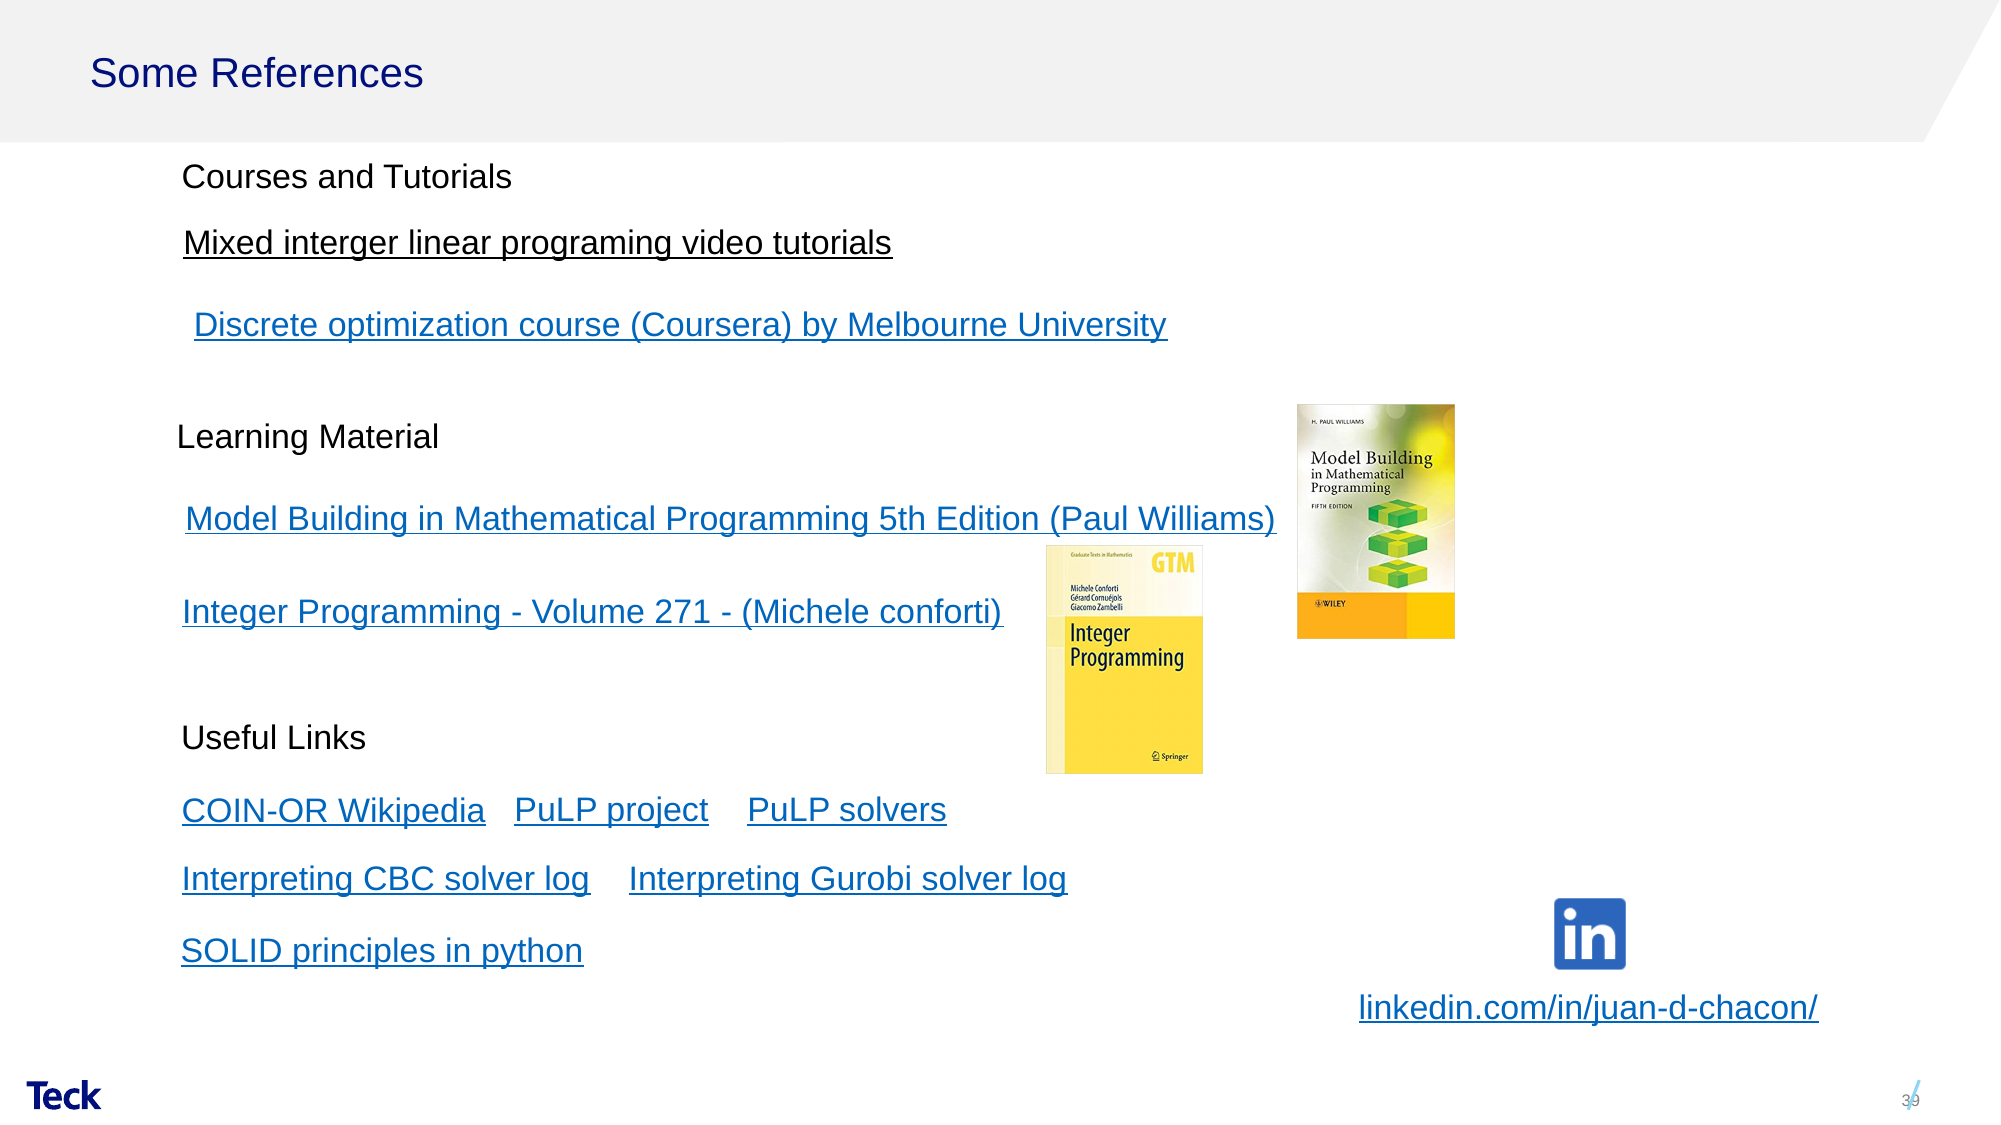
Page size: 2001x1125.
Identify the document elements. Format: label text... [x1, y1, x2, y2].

text_box Interpreting Gurobi solver log [613, 849, 1084, 905]
text_box PuLP project [501, 780, 724, 836]
picture [1045, 545, 1203, 775]
text_box Useful Links [166, 707, 382, 764]
text_box Integer Programming - Volume 271 - (Michele conforti) [167, 582, 1019, 638]
picture [1547, 892, 1630, 979]
picture [1297, 404, 1455, 639]
text_box Interpreting CBC solver log [166, 849, 606, 905]
text_box SOLID principles in python [165, 921, 599, 978]
text_box Learning Material [161, 407, 455, 463]
text_box Courses and Tutorials [166, 146, 528, 203]
text_box PuLP solvers [732, 780, 963, 836]
title Some References [89, 45, 1975, 97]
text_box Mixed interger linear programing video tutorials [168, 213, 918, 270]
text_box linkedin.com/in/juan-d-chacon/ [1343, 977, 1834, 1034]
text_box COIN-OR Wikipedia [166, 780, 501, 837]
text_box Model Building in Mathematical Programming 5th Edition (Paul Williams) [170, 489, 1292, 545]
text_box Discrete optimization course (Coursera) by Melbourne University [178, 295, 1184, 351]
